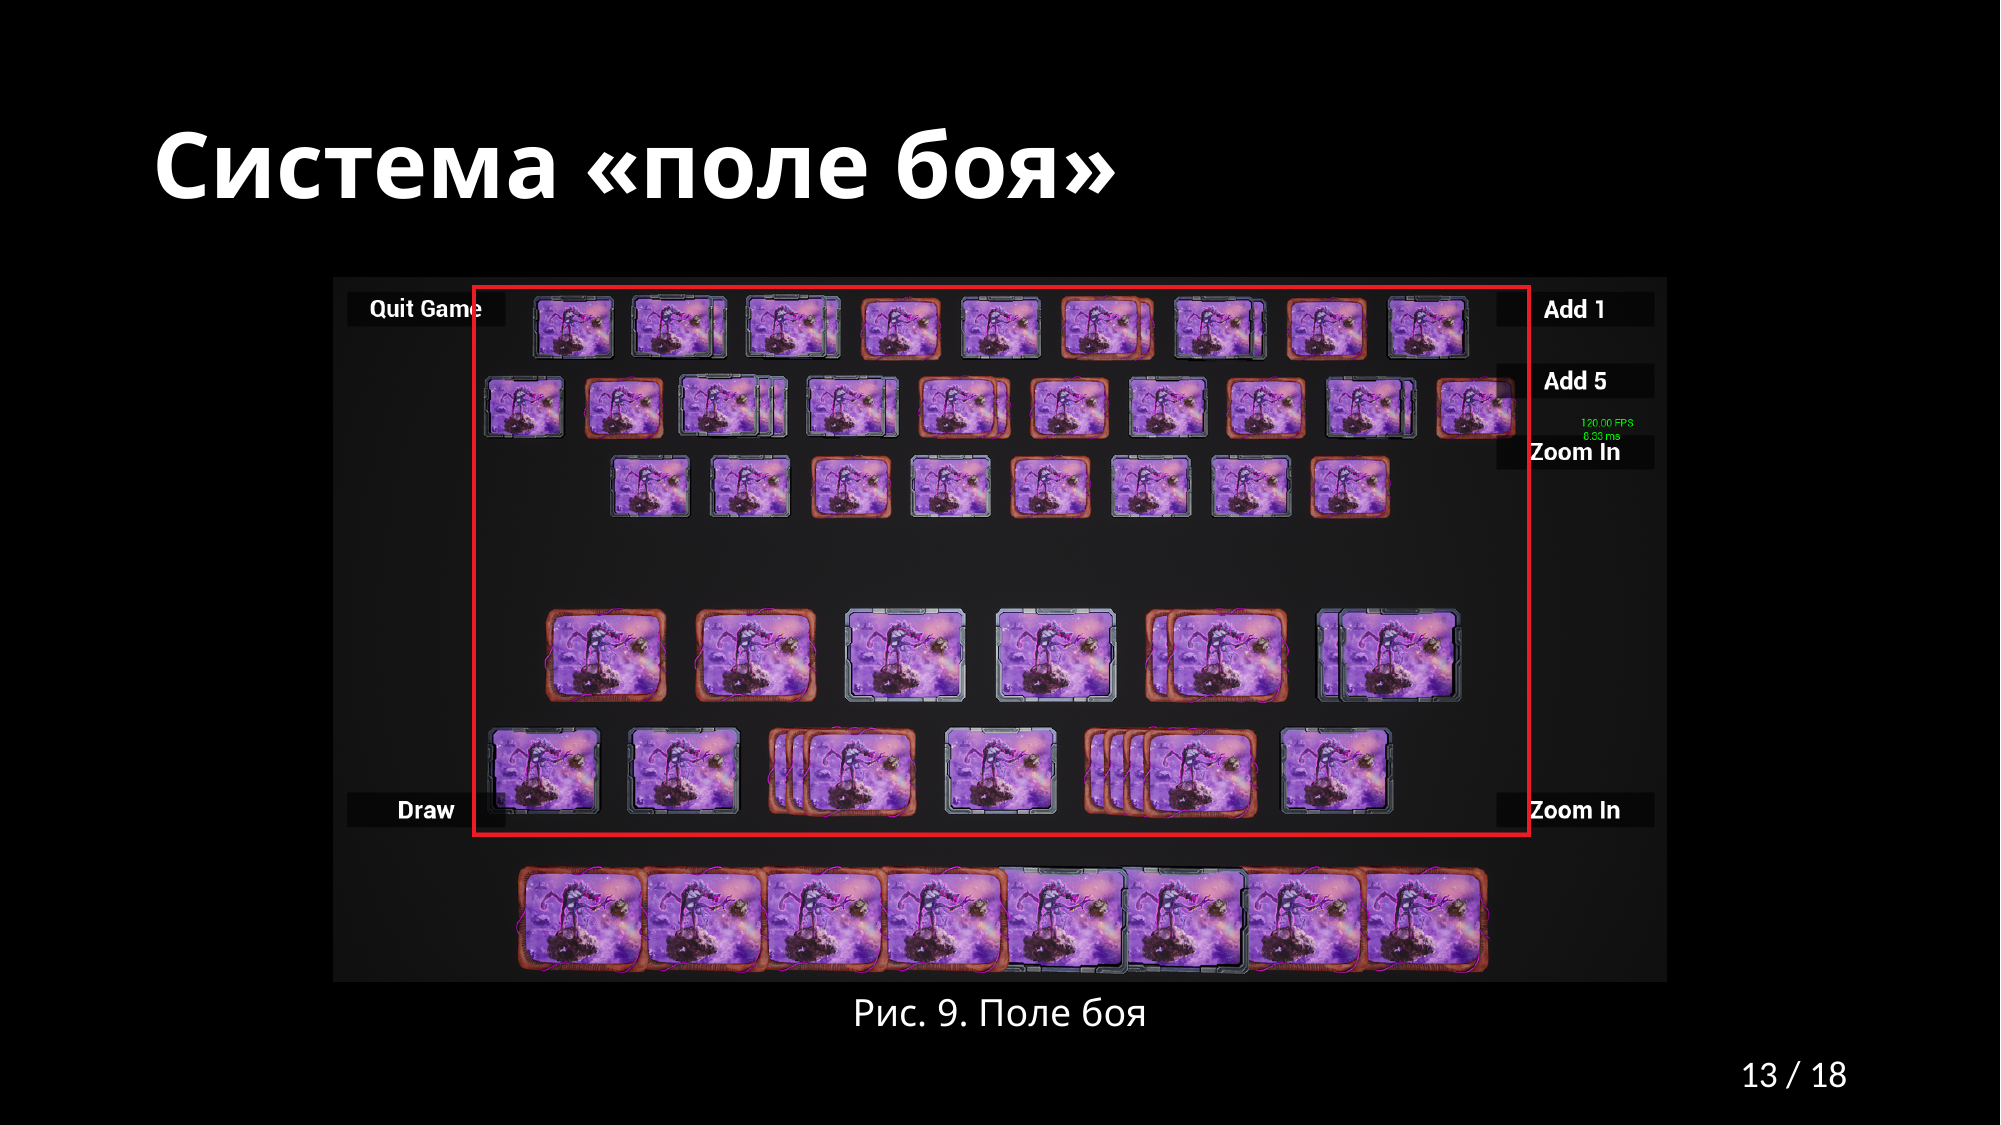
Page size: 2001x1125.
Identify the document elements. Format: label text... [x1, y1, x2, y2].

picture [333, 277, 1667, 983]
title Система «поле боя» [137, 59, 1863, 278]
slide_number 13 / 18 [1412, 1042, 1863, 1103]
text_box Рис. 9. Поле боя [690, 983, 1310, 1042]
